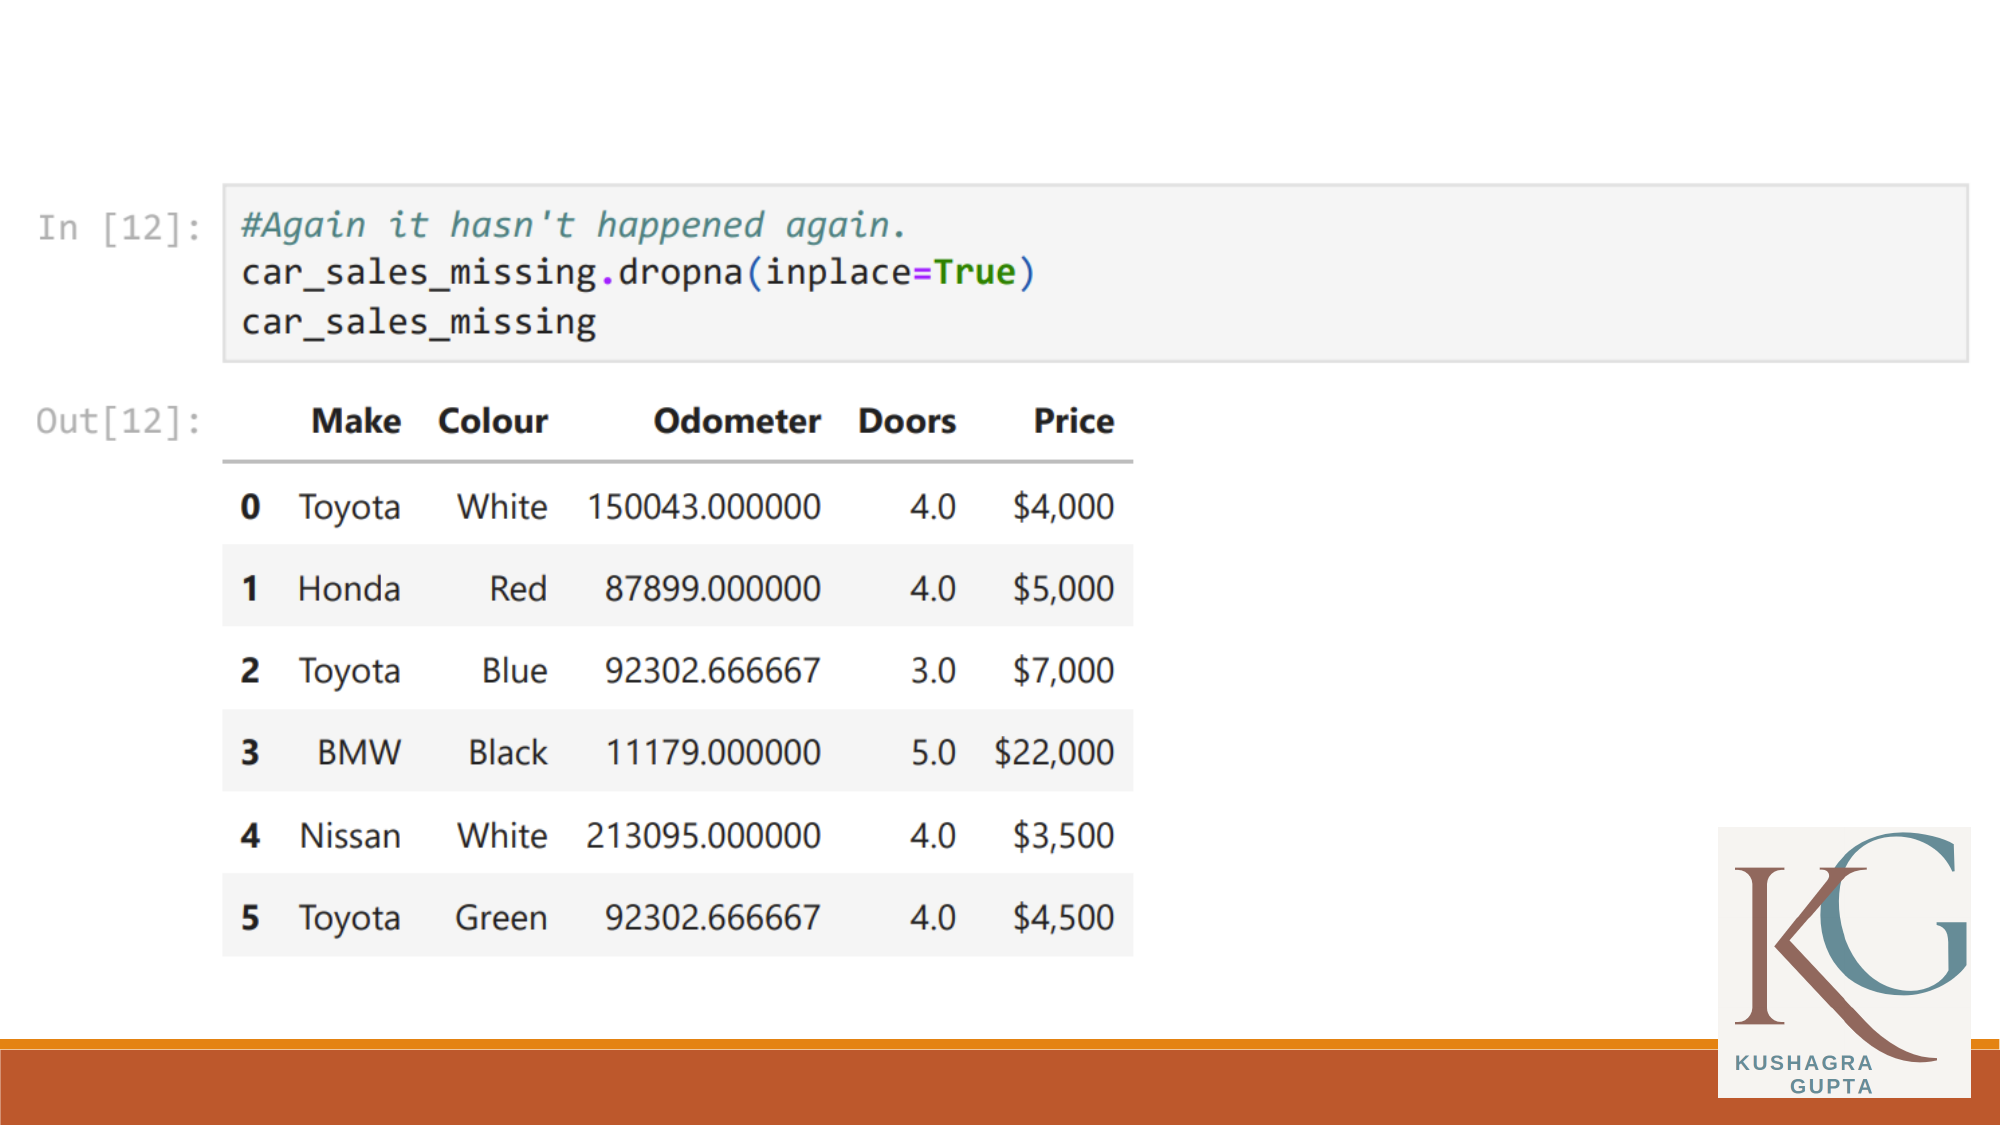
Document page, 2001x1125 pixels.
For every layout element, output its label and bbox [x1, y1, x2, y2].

picture [0, 150, 2000, 1098]
